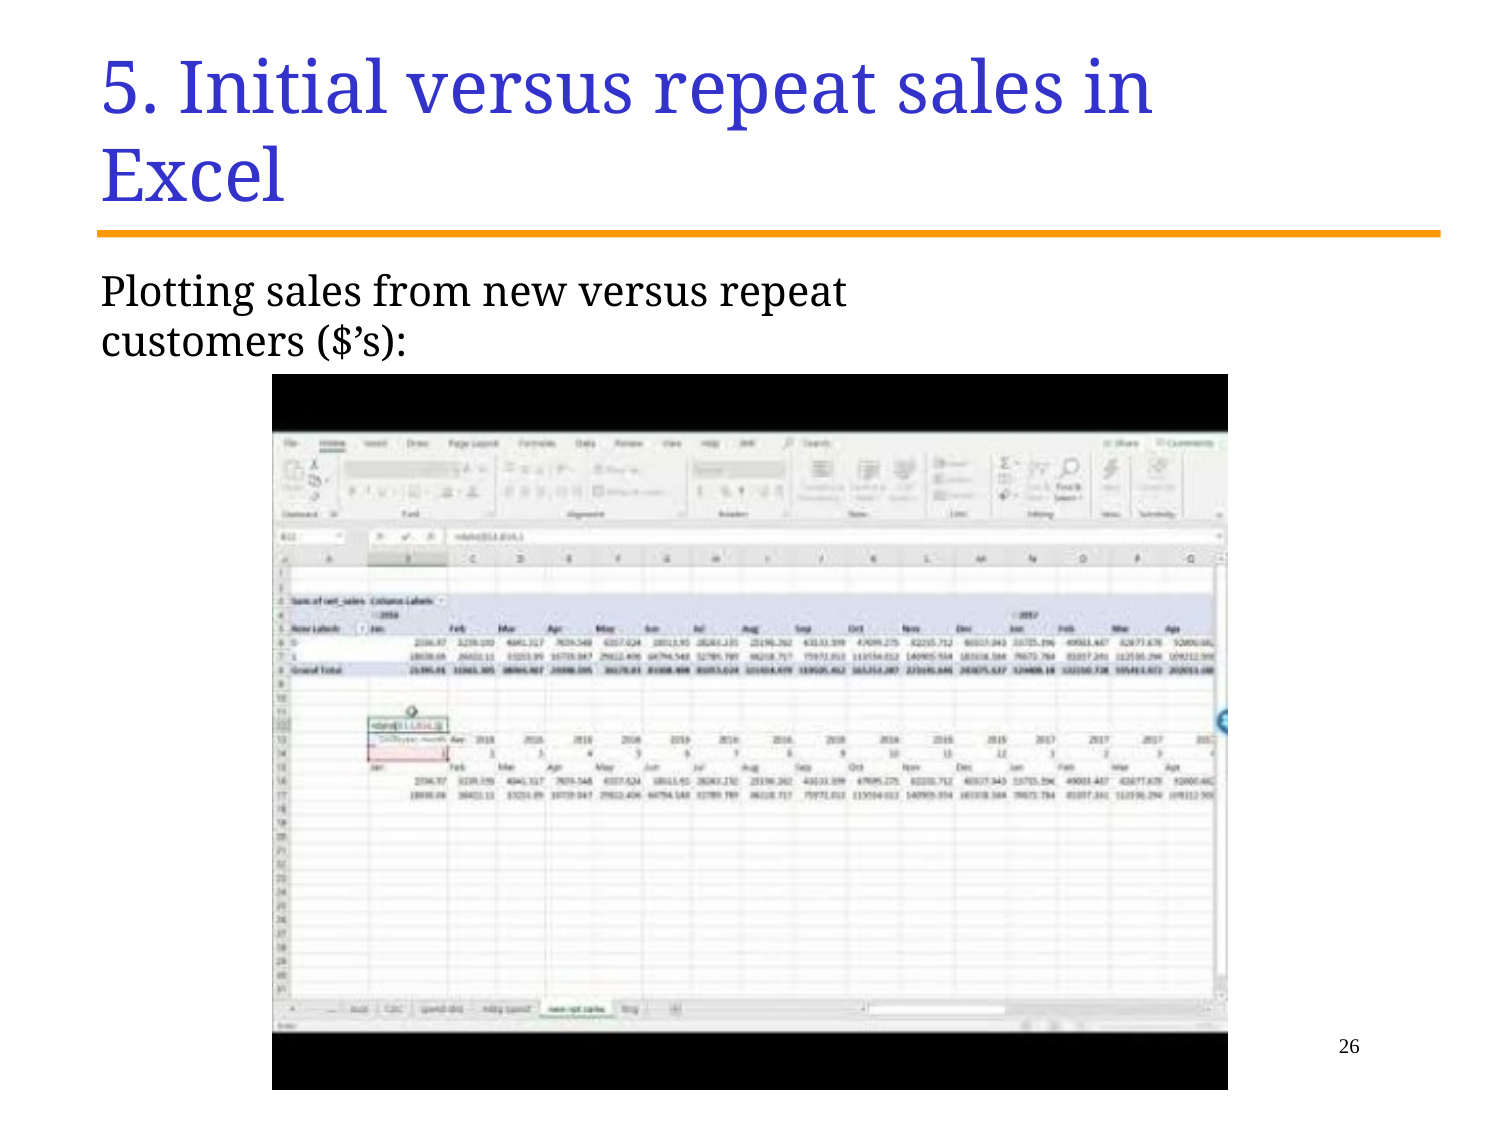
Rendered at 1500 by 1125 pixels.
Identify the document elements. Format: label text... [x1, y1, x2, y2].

slide_number 26 [1062, 1025, 1375, 1100]
text_box Plotting sales from new versus repeat customers ($’s): [85, 257, 1063, 348]
text_box 5. Initial versus repeat sales in Excel [85, 34, 1361, 222]
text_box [271, 373, 1229, 1091]
